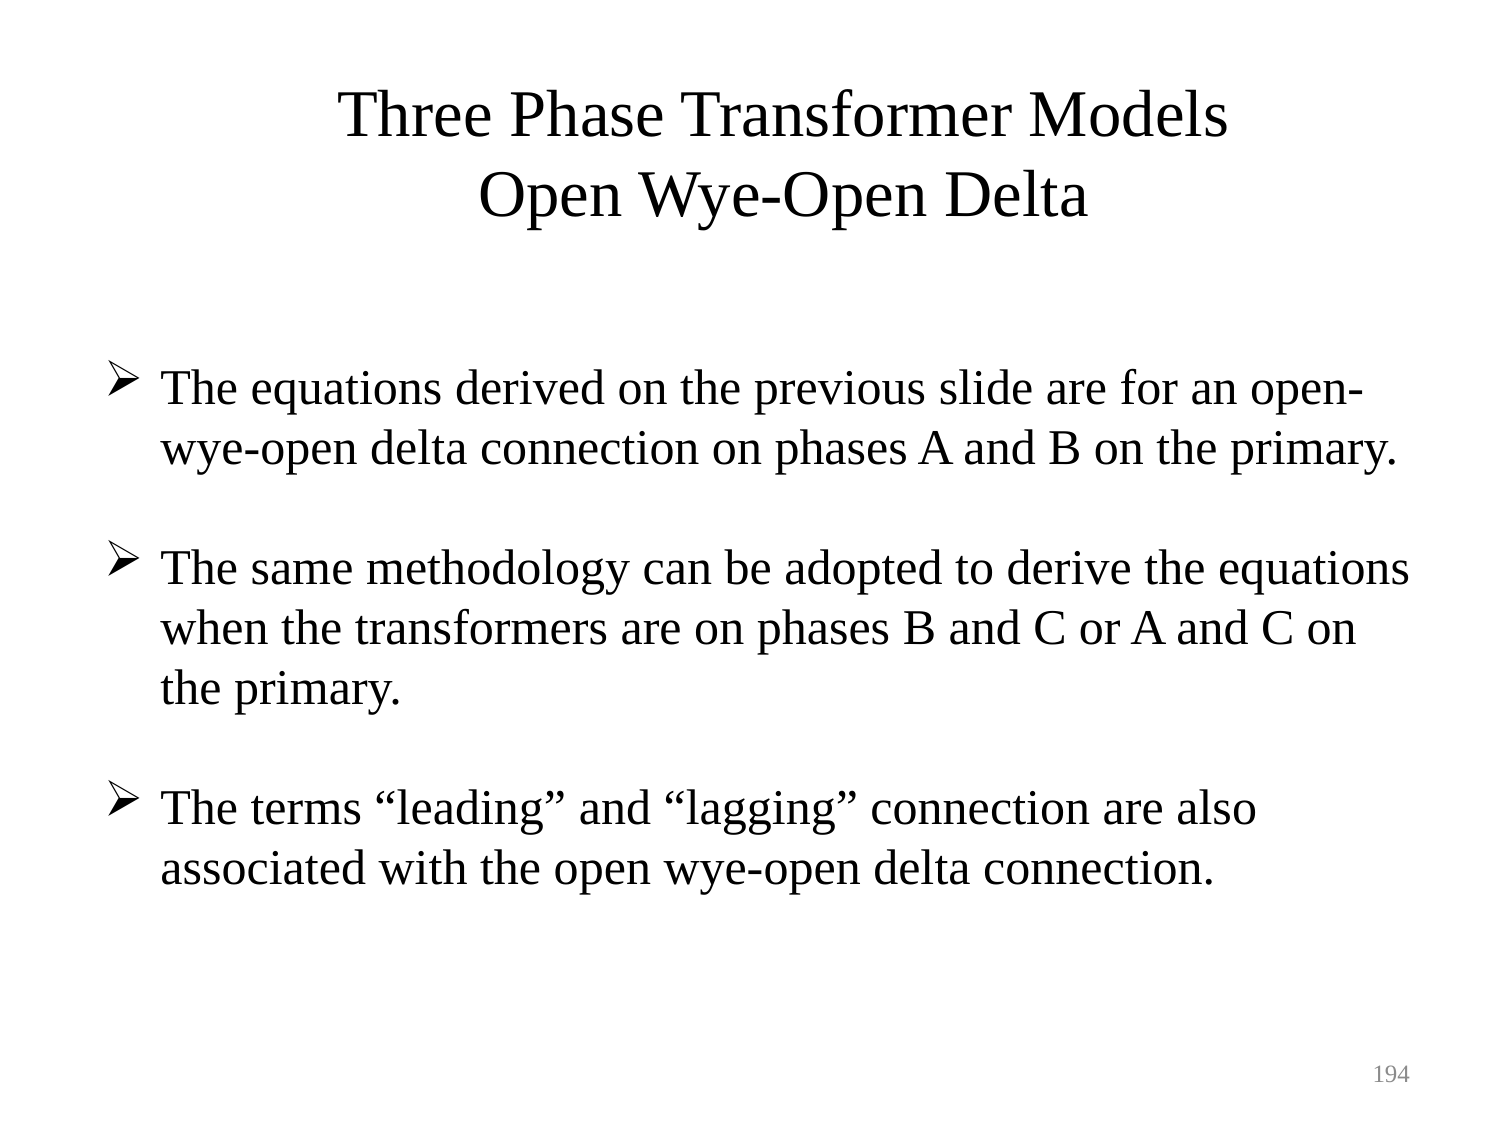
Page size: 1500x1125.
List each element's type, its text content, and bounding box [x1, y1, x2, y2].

text_box Three Phase Transformer Models Open Wye-Open Delta [0, 62, 1497, 238]
slide_number 194 [1074, 1042, 1425, 1103]
text_box The equations derived on the previous slide are for an open-wye-open delta connection on phases A and B on the primary. The same methodology can be adopted to derive the equations when the transformers are on phases B and C or A and C on the primary. The terms “leading” and “lagging” connection are also associated with the open wye-open delta connection. [89, 287, 1440, 948]
